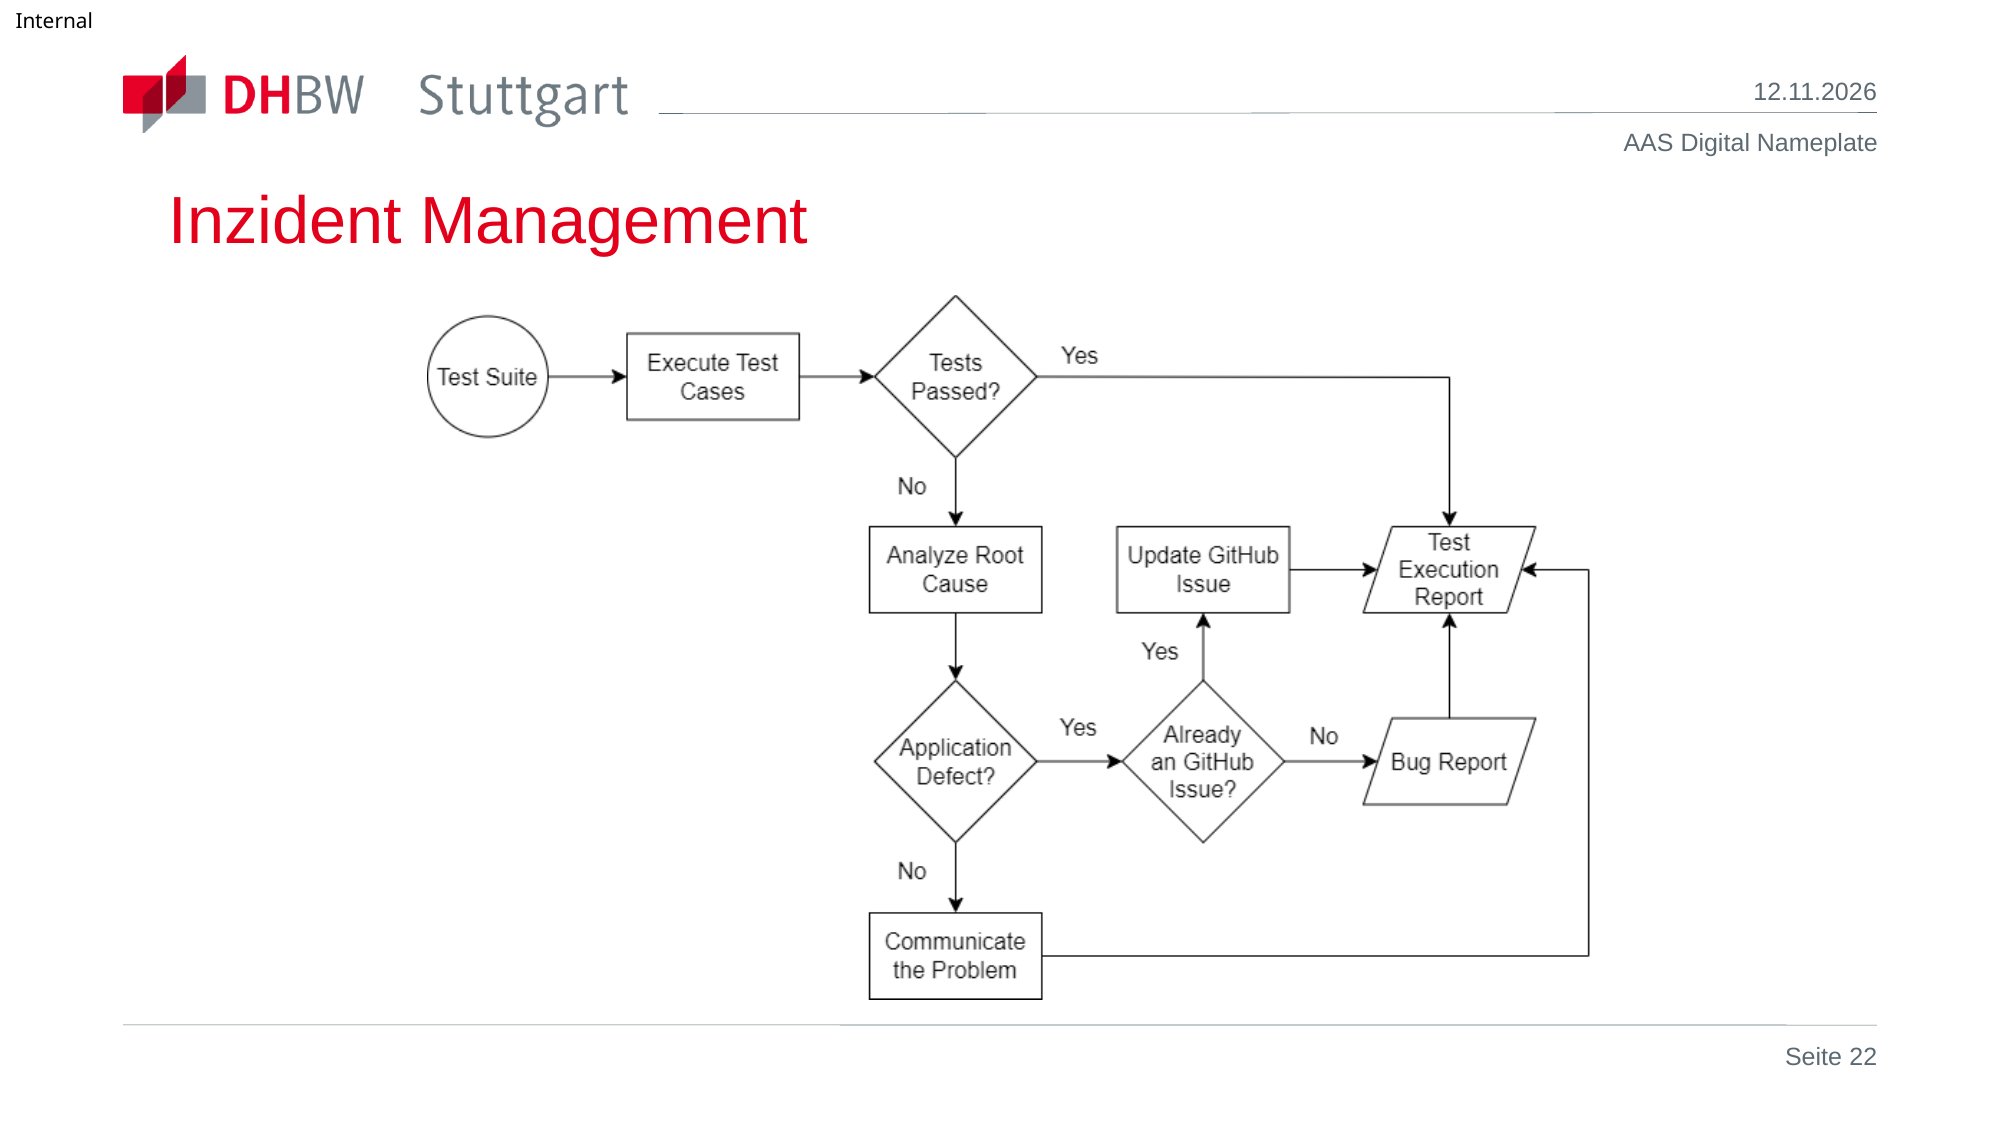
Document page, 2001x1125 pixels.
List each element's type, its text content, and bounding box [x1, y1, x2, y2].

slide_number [1494, 67, 1893, 114]
picture [123, 55, 630, 133]
title Inzident Management [153, 177, 1877, 265]
slide_number Seite 22 [1707, 1033, 1893, 1108]
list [426, 295, 1604, 1001]
